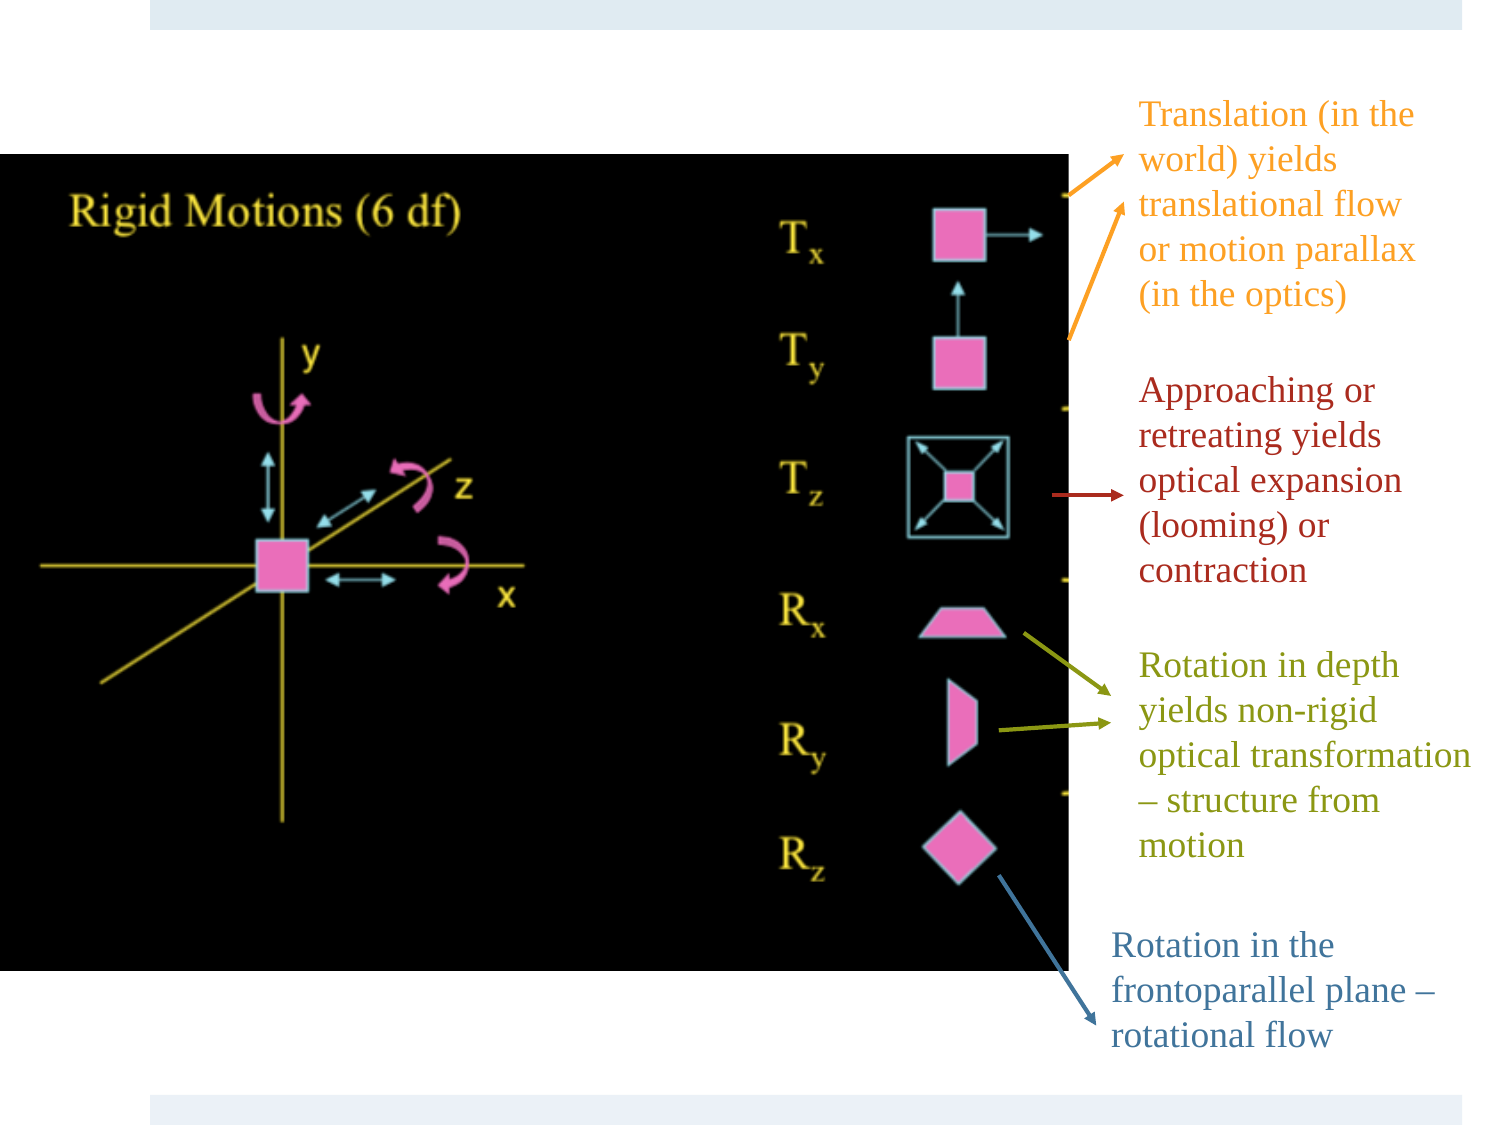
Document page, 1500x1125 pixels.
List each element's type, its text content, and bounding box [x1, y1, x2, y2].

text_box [1068, 153, 1125, 196]
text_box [1023, 632, 1112, 697]
picture [0, 153, 1070, 972]
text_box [998, 722, 1112, 731]
text_box Translation (in the world) yields translational flow or motion parallax (in the optics) [1123, 81, 1438, 322]
text_box Rotation in the frontoparallel plane – rotational flow [1096, 912, 1466, 1063]
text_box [1068, 202, 1125, 341]
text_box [998, 874, 1097, 1026]
text_box Approaching or retreating yields optical expansion (looming) or contraction [1123, 357, 1438, 598]
text_box Rotation in depth yields non-rigid optical transformation – structure from motion [1123, 632, 1493, 873]
